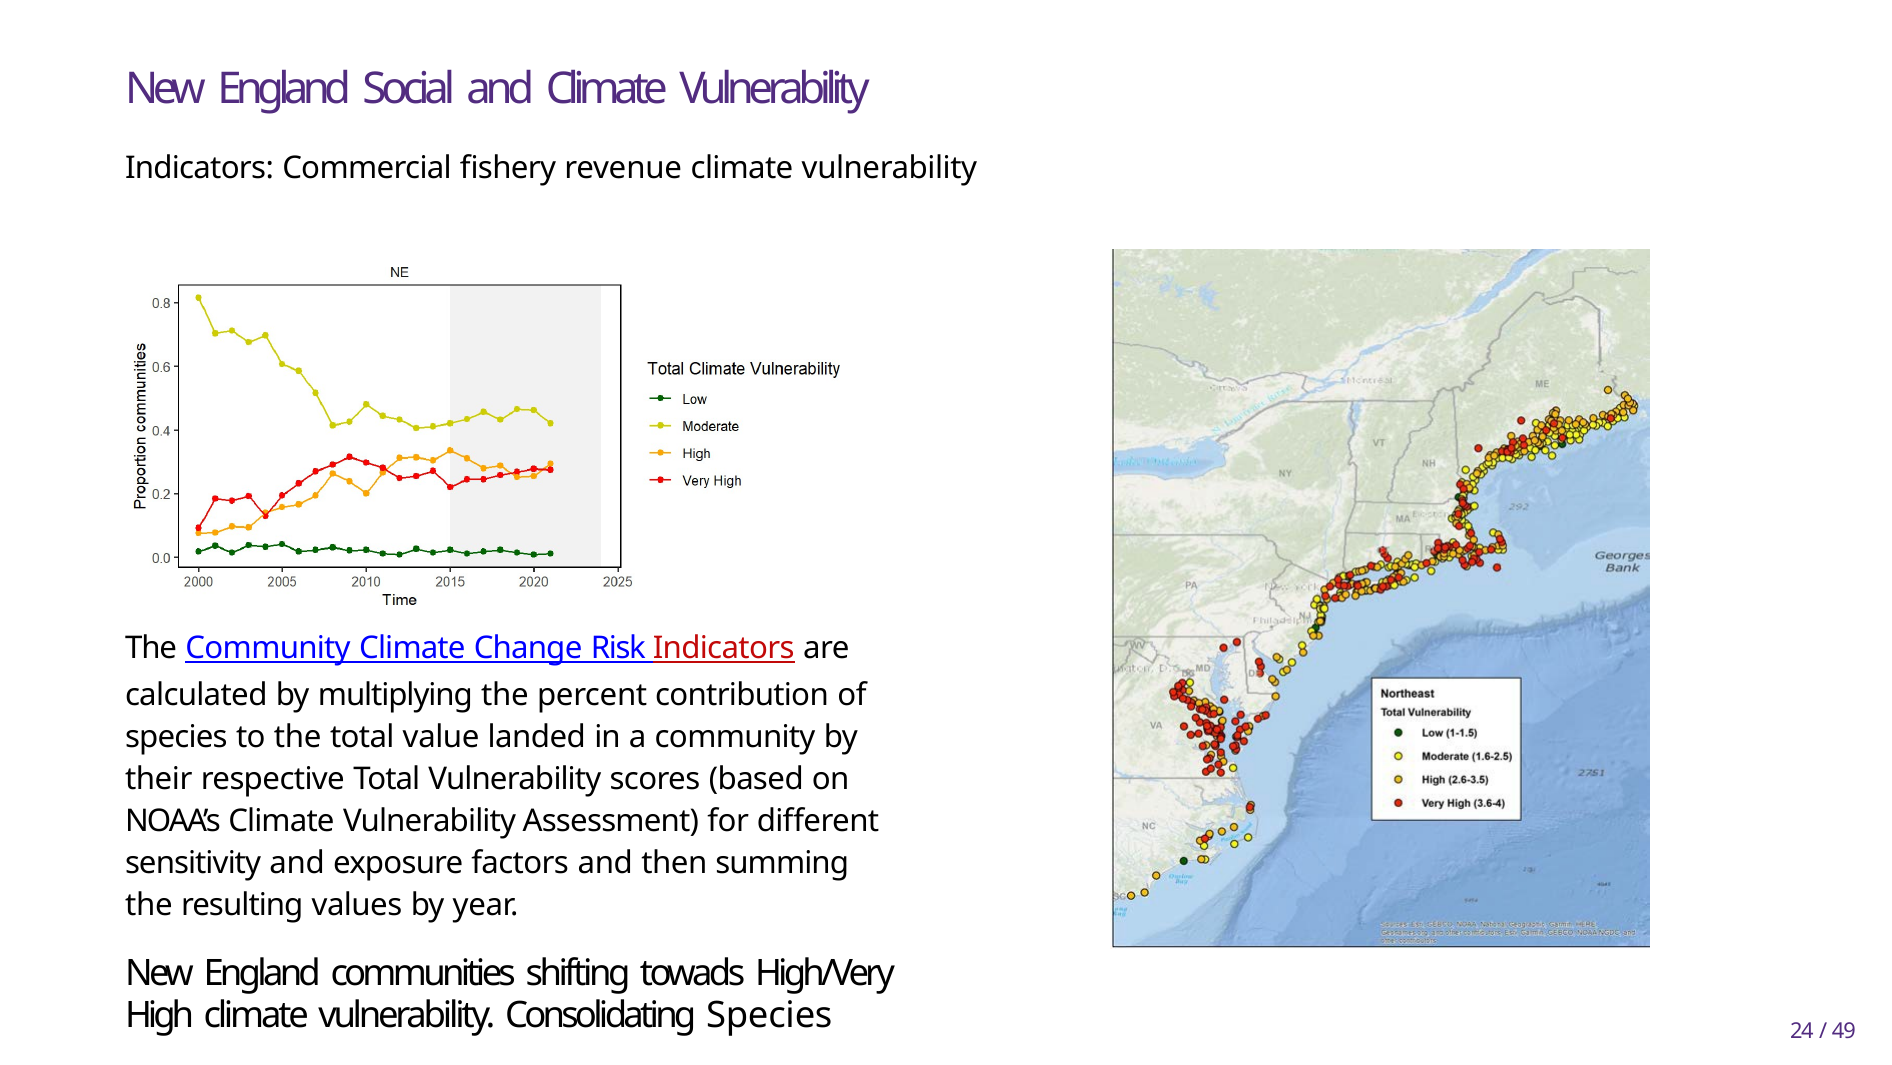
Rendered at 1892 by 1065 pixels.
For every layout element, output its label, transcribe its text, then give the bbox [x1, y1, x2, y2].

title New England Social and Climate Vulnerability [122, 56, 1448, 238]
picture [133, 267, 840, 605]
text_box The Community Climate Change Risk Indicators are calculated by multiplying the percent contribution of species to the total value landed in a community by their respective Total Vulnerability scores (based on NOAA’s Climate Vulnerability Assessment) for different sensitivity and exposure factors and then summing the resulting values by year. [122, 619, 890, 922]
text_box 24 / 49 [1787, 1015, 1862, 1044]
picture [1110, 249, 1651, 949]
text_box Indicators: Commercial fishery revenue climate vulnerability [122, 144, 998, 185]
text_box New England communities shifting towads High/Very High climate vulnerability. Consolidating Species [122, 945, 896, 1036]
